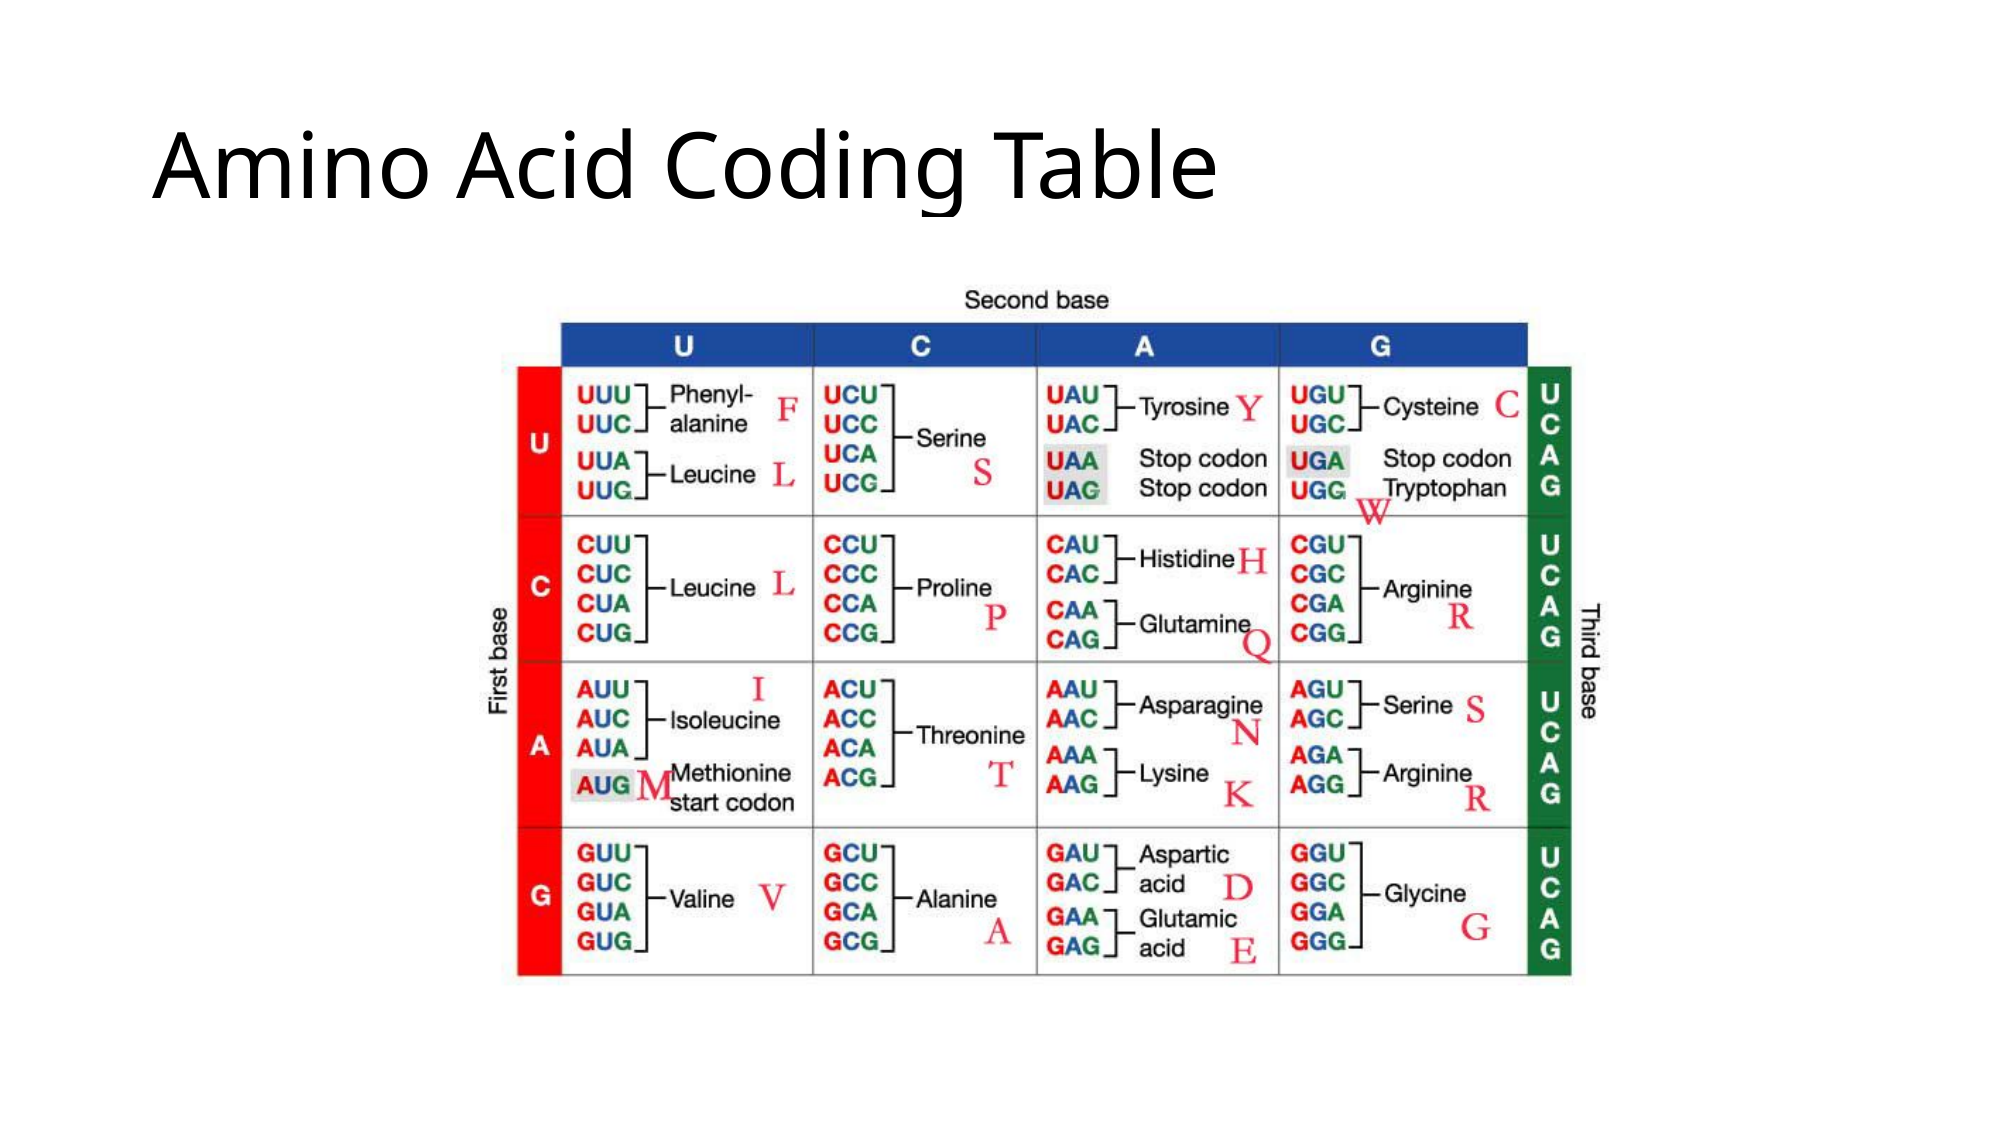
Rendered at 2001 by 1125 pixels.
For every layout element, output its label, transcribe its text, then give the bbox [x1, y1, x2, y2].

title Amino Acid Coding Table [137, 59, 1863, 278]
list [479, 217, 1610, 1066]
